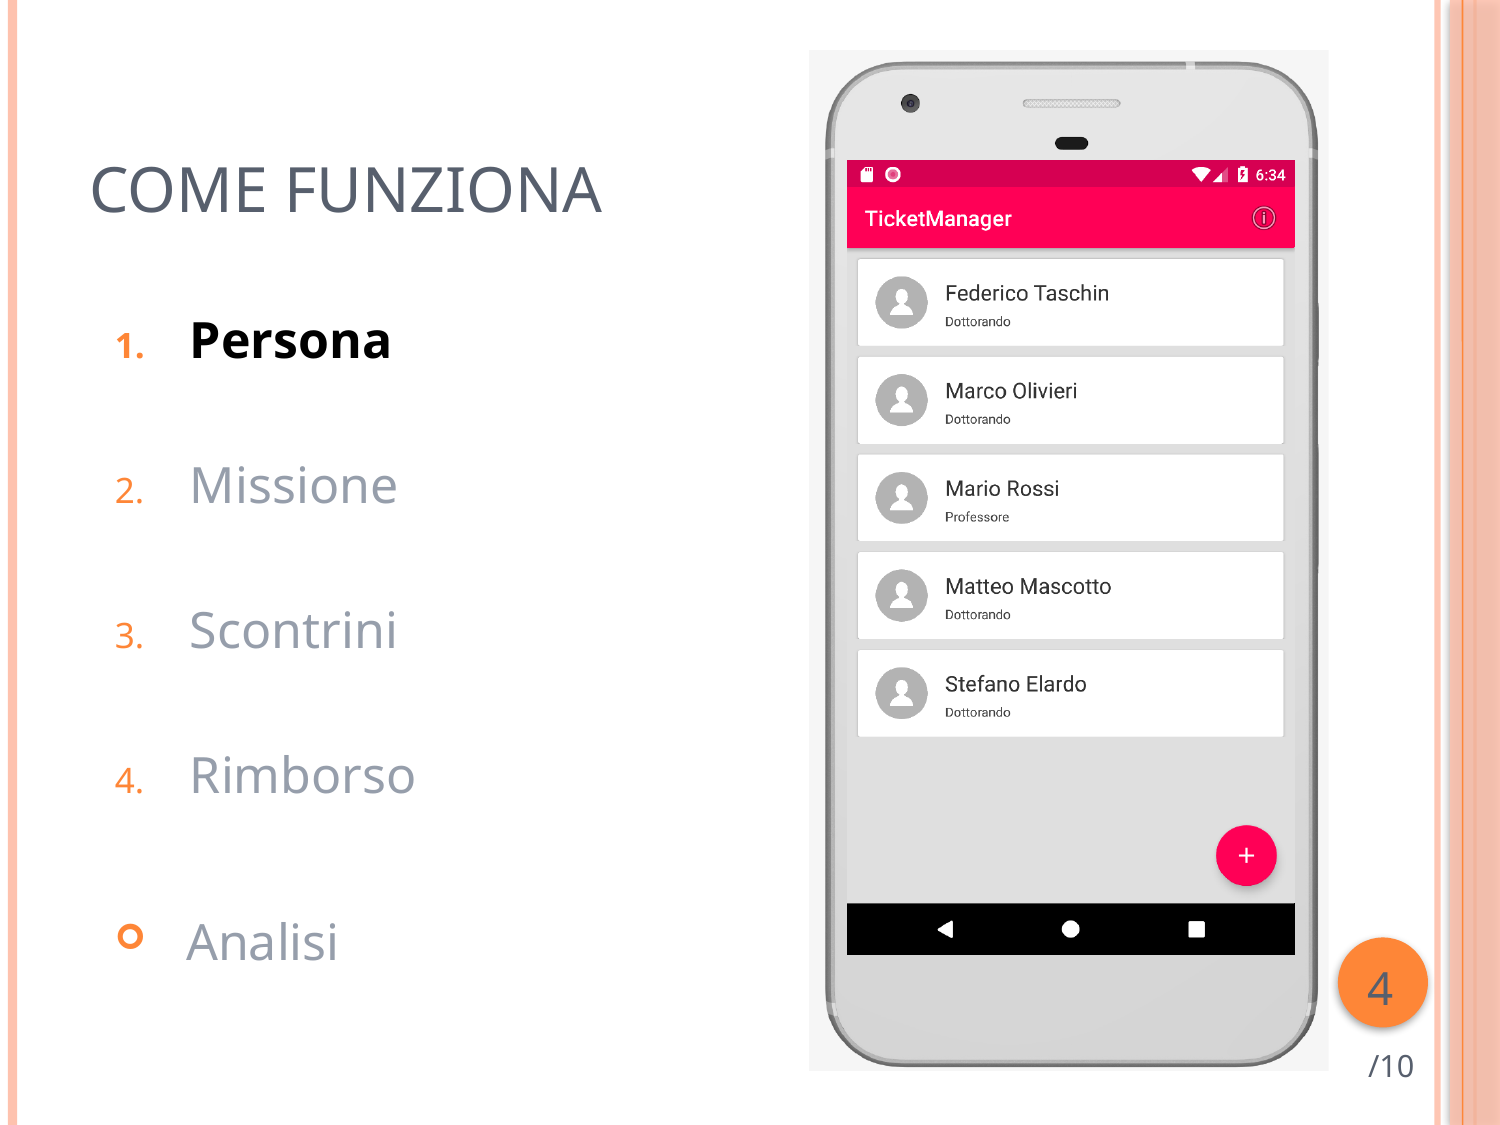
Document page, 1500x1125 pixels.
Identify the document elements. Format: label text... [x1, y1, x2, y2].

title Come Funziona [75, 45, 1300, 233]
picture [846, 160, 1295, 956]
text_box Analisi [100, 903, 457, 1022]
list Persona Missione Scontrini Rimborso [100, 301, 740, 821]
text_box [808, 50, 1330, 1072]
text_box 4 [1352, 952, 1435, 1022]
text_box /10 [1353, 1021, 1436, 1092]
